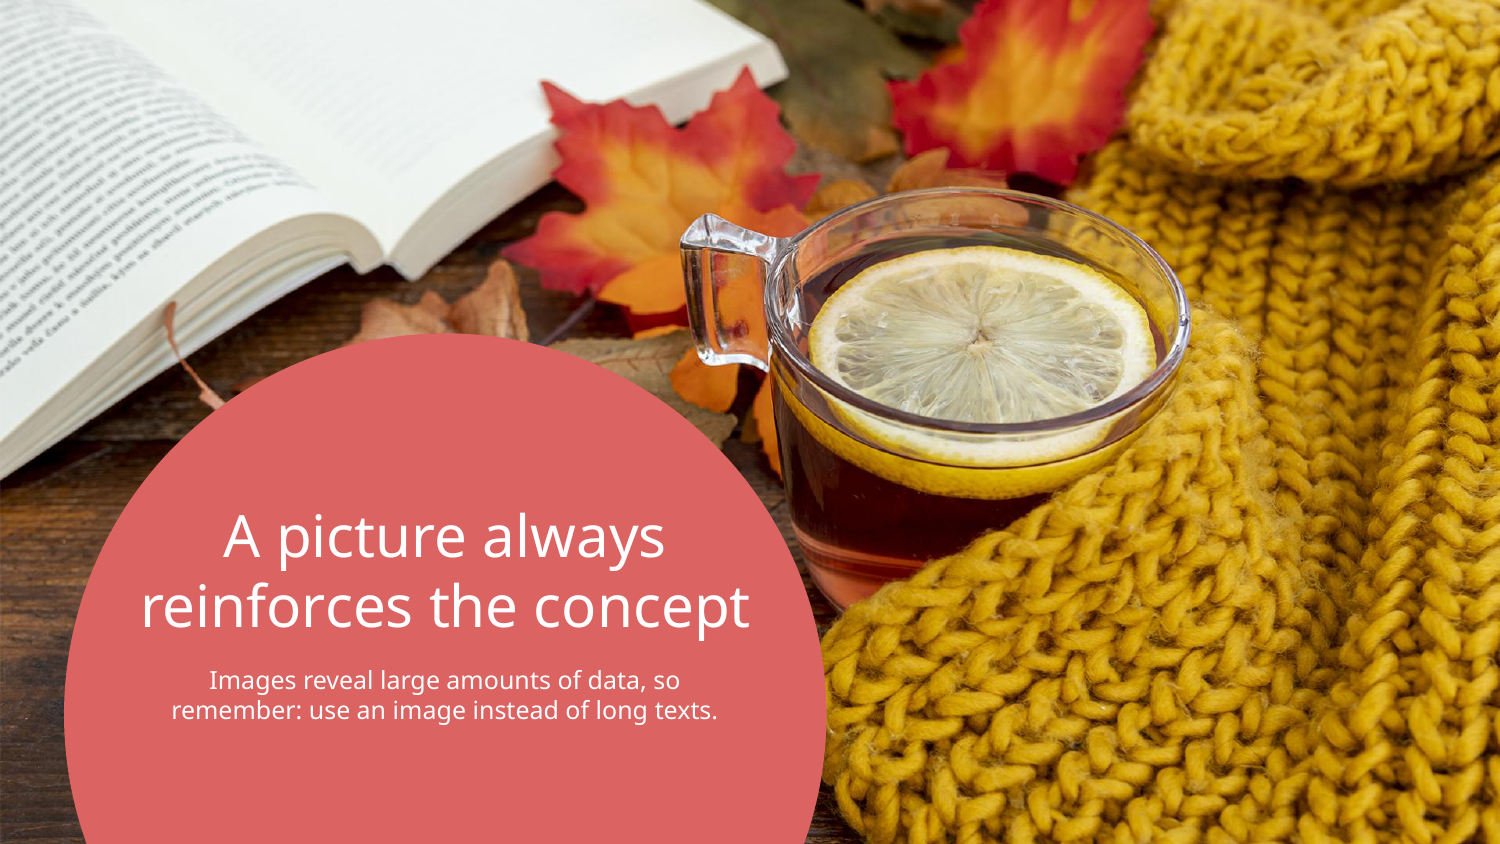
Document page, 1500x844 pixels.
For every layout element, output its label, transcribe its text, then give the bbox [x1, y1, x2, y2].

text_box [142, 333, 749, 483]
picture [0, 0, 1500, 844]
text_box [64, 578, 827, 844]
title A picture always reinforces the concept [60, 483, 830, 578]
subtitle Images reveal large amounts of data, so remember: use an image instead of long texts. [144, 649, 747, 780]
